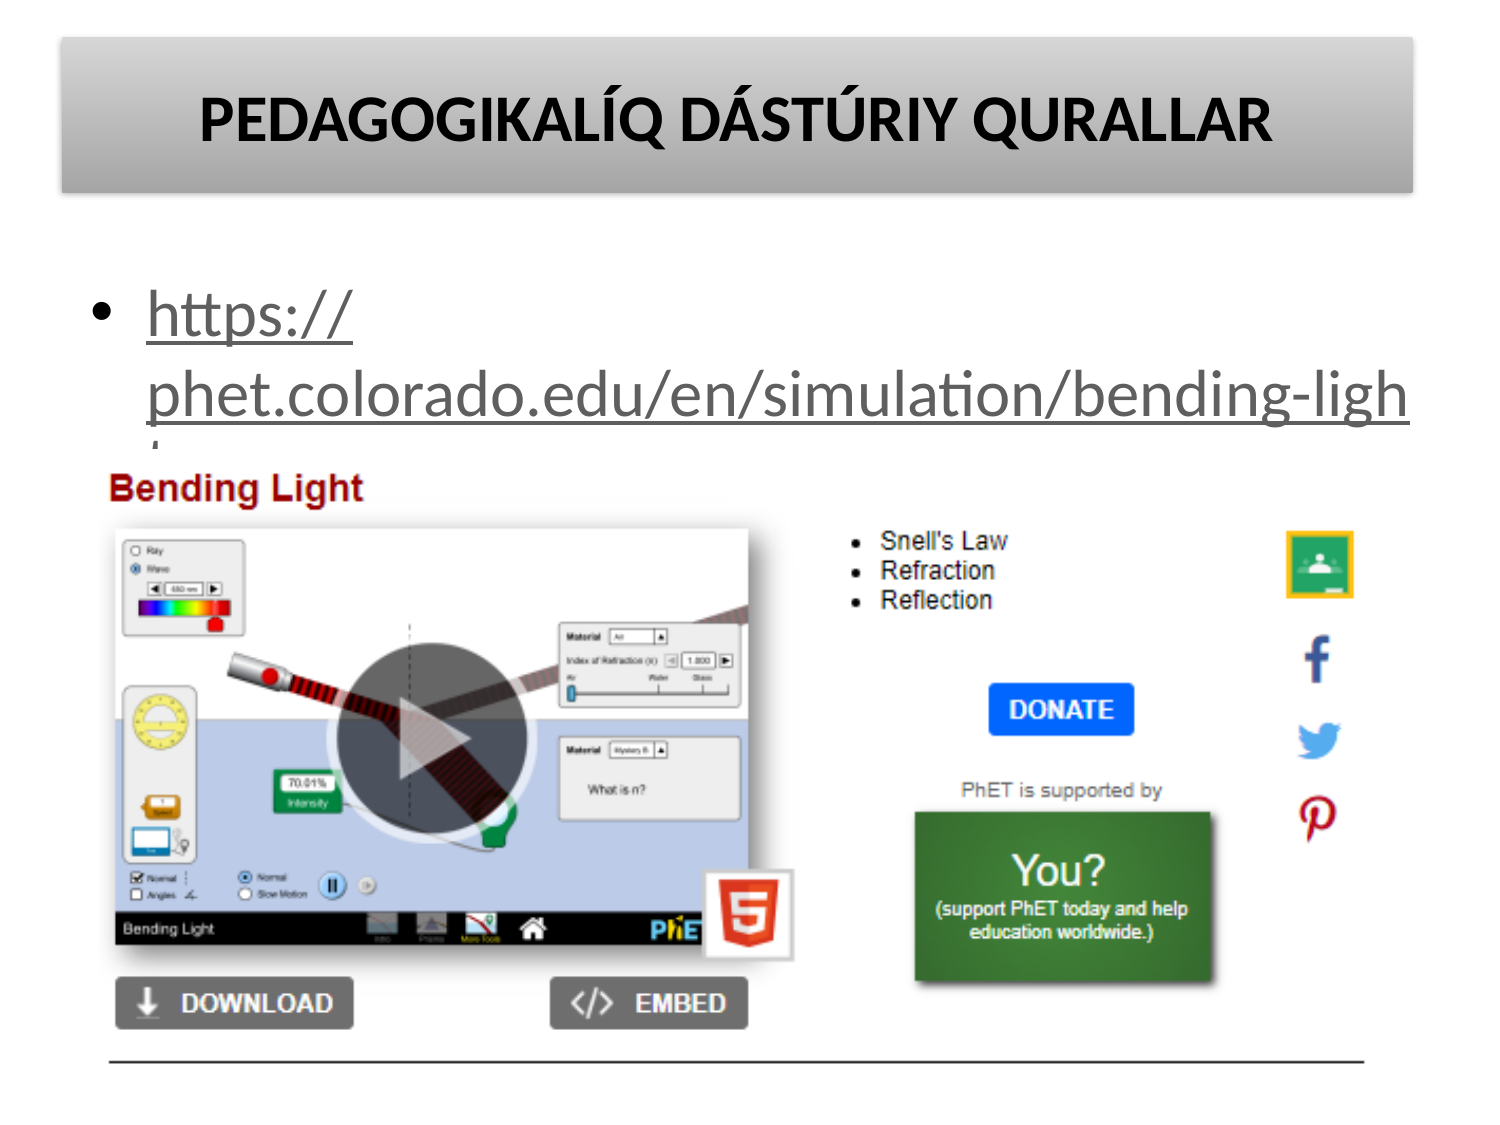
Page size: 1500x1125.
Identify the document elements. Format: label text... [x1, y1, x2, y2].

list https://phet.colorado.edu/en/simulation/bending-light [75, 262, 1425, 1005]
title PEDAGOGIKALÍQ DÁSTÚRIY QURALLAR [62, 37, 1413, 193]
picture [99, 449, 1388, 1068]
